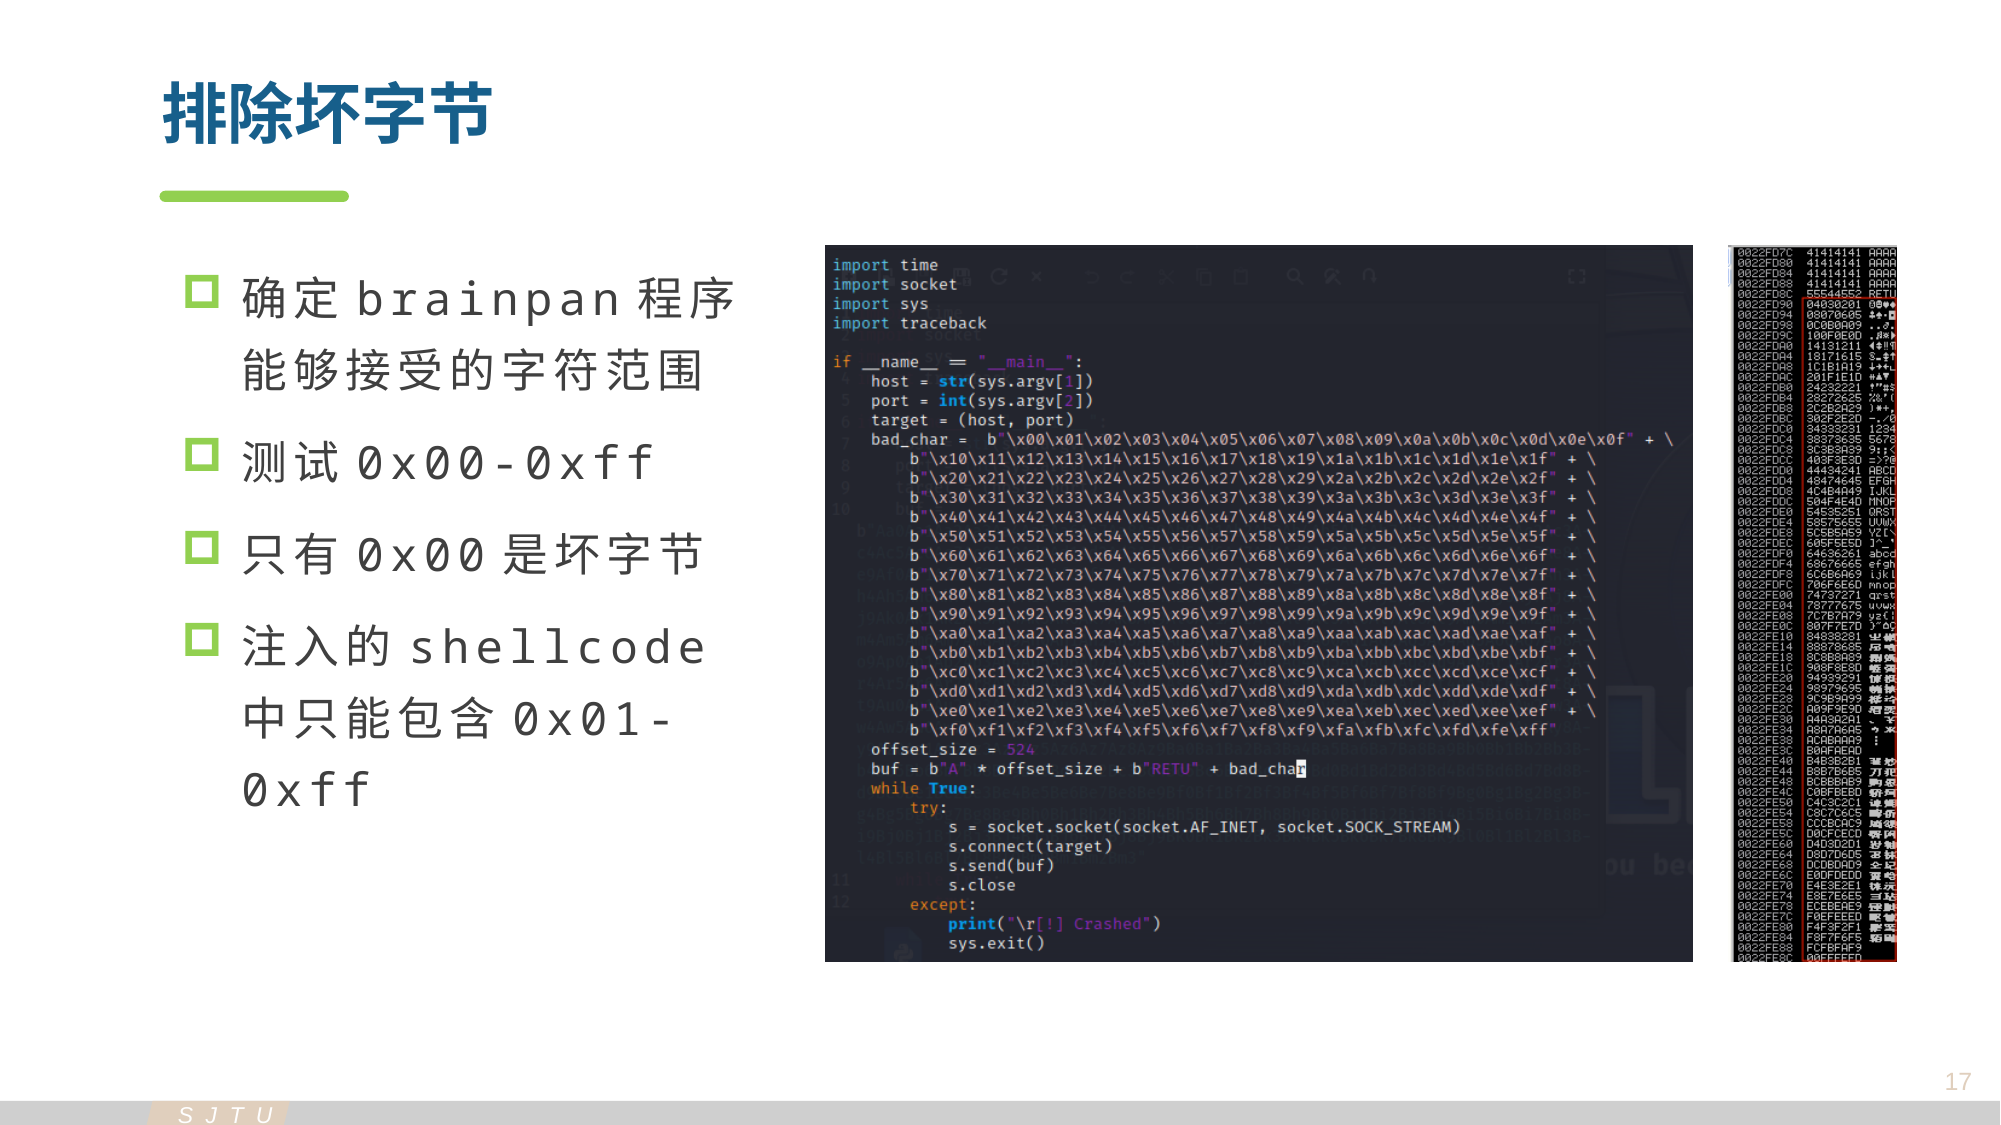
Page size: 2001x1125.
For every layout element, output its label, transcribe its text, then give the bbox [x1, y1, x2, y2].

list 排除坏字节 [146, 62, 1750, 161]
picture [825, 245, 1693, 962]
slide_number 17 [1817, 1052, 1988, 1109]
list 确定brainpan程序能够接受的字符范围 测试0x00-0xff 只有0x00是坏字节 注入的shellcode中只能包含0x01-0xff [166, 245, 790, 949]
picture [1728, 245, 1897, 962]
